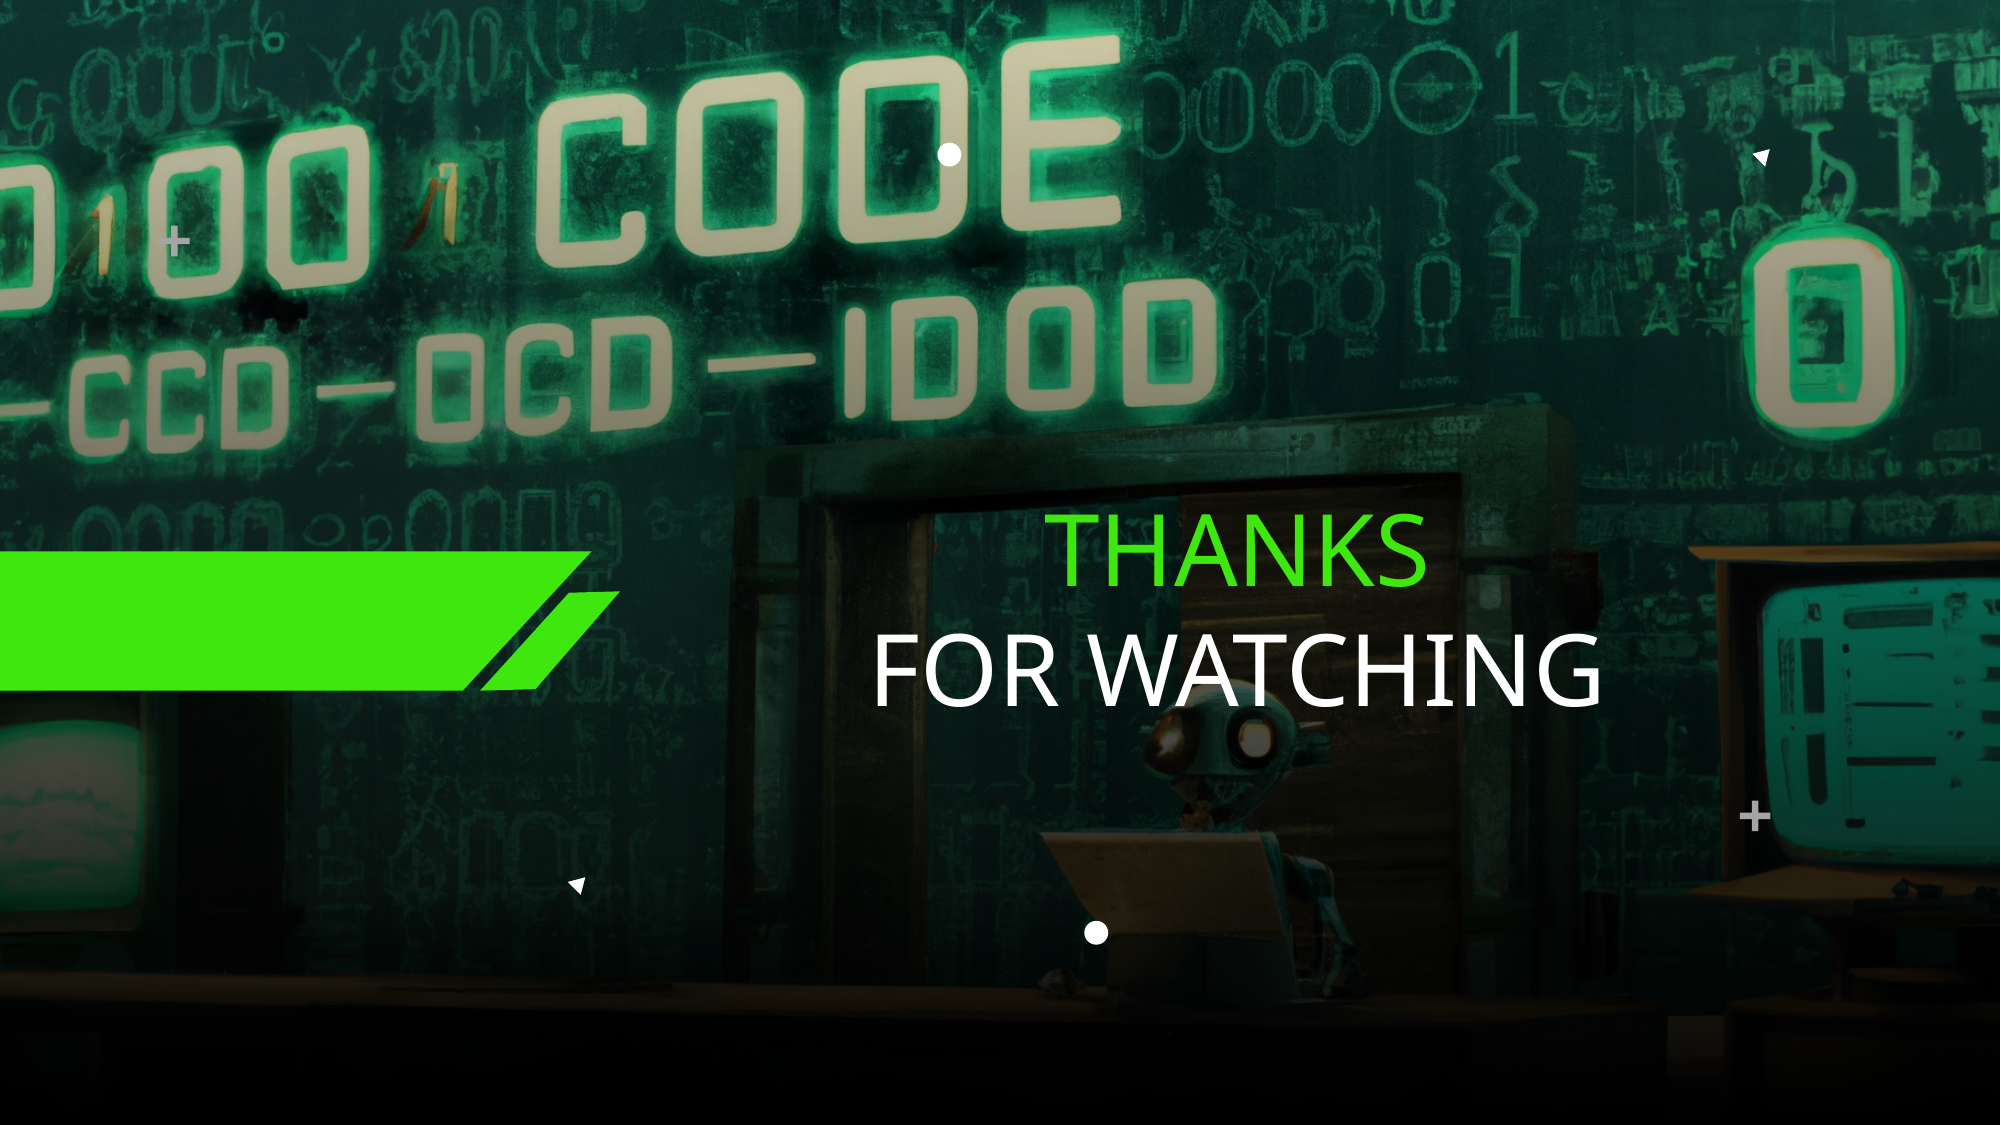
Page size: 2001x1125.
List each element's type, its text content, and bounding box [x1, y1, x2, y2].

text_box [1739, 800, 1771, 832]
text_box [936, 141, 963, 168]
text_box [0, 550, 595, 692]
text_box THANKS FOR WATCHING [663, 479, 1812, 734]
text_box [1083, 919, 1110, 946]
text_box [565, 875, 587, 897]
text_box [158, 225, 191, 257]
text_box [477, 590, 623, 692]
text_box [0, 0, 2000, 1125]
text_box [1750, 147, 1772, 169]
